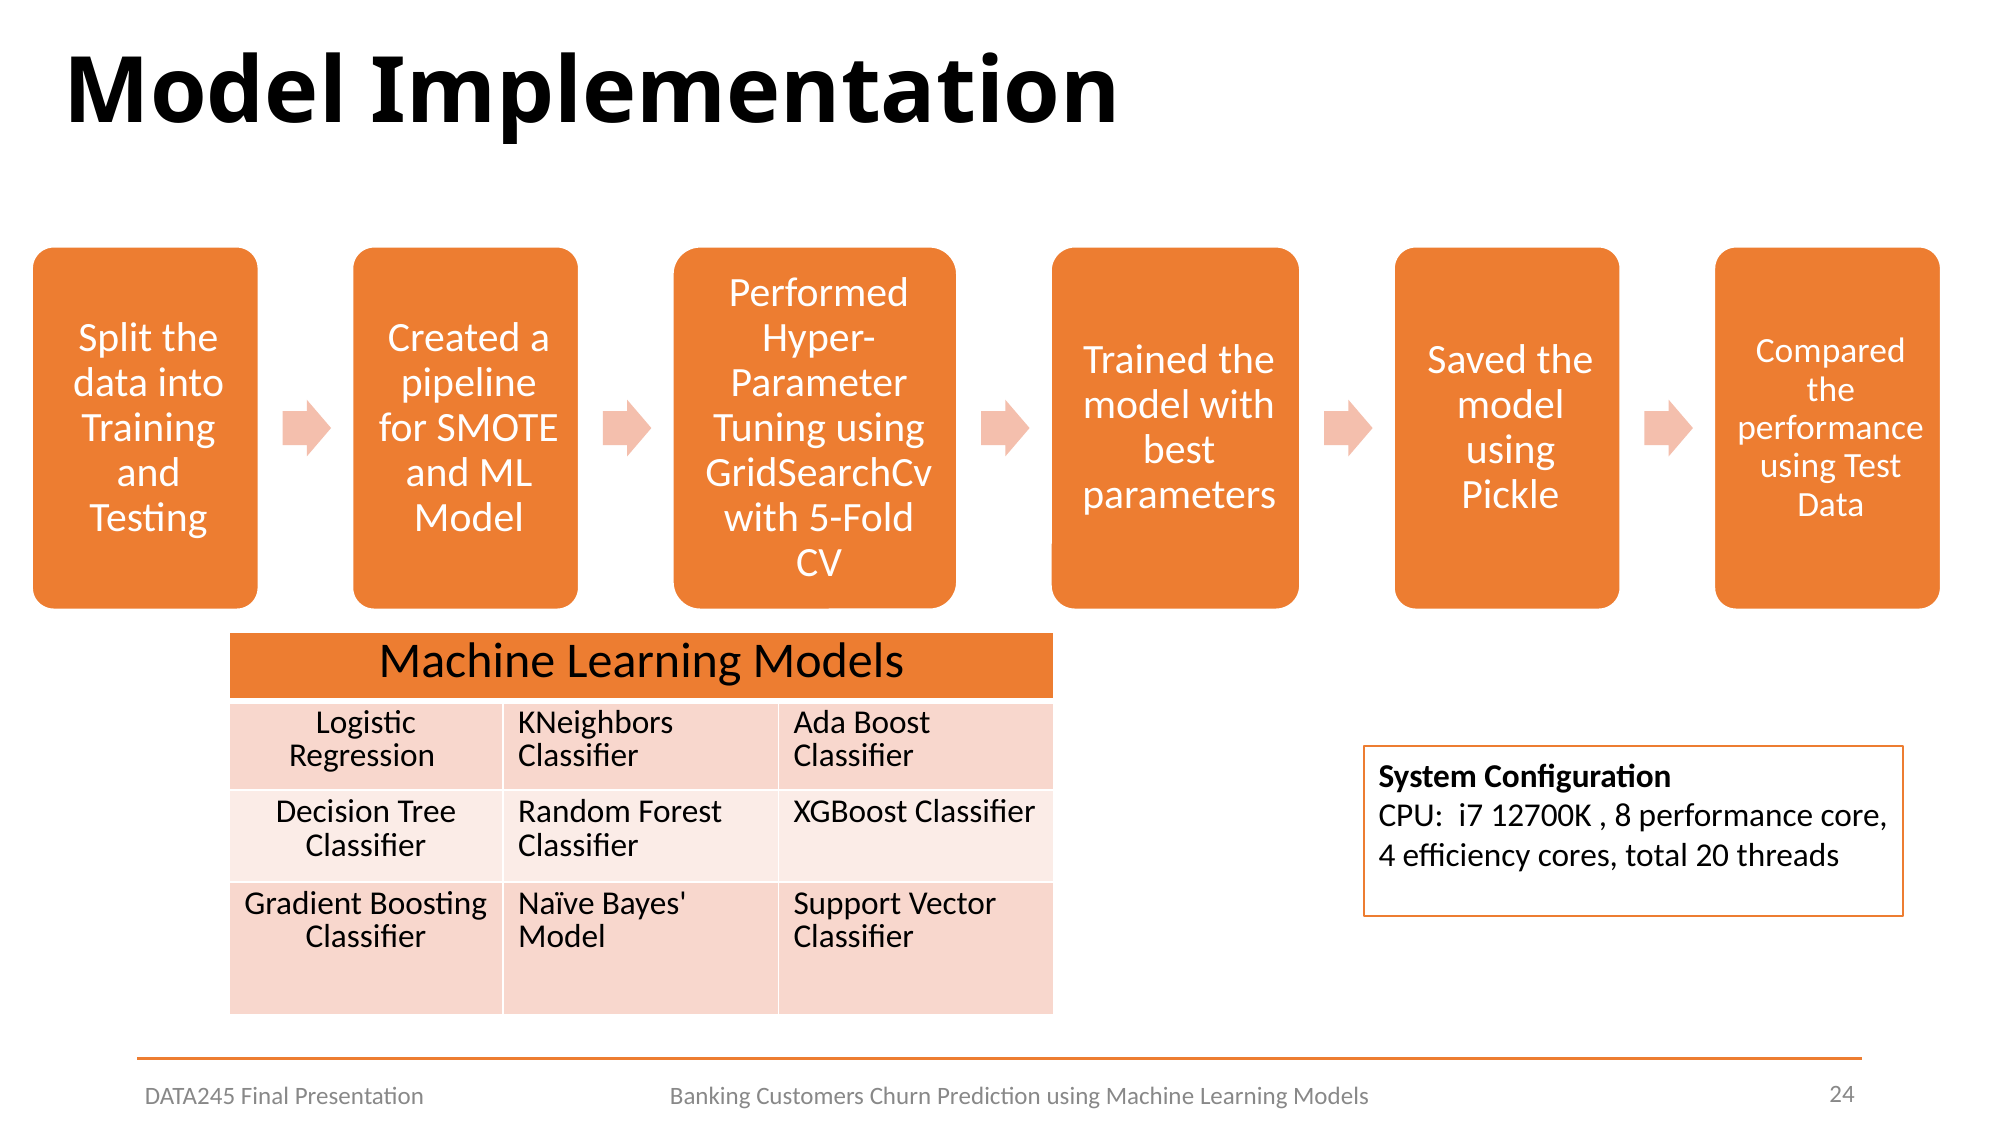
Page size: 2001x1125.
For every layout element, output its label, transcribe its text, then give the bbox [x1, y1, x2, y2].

table_cell Decision Tree Classifier [230, 791, 502, 881]
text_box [28, 163, 1944, 693]
text_box System Configuration CPU: i7 12700K , 8 performance core, 4 efficiency cores, total 20 threads [1363, 746, 1904, 916]
text_box Banking Customers Churn Prediction using Machine Learning Models [662, 1071, 1522, 1117]
title Model Implementation [56, 34, 1782, 152]
table_cell Gradient Boosting Classifier [230, 883, 502, 1014]
table_cell KNeighbors Classifier [504, 704, 778, 789]
table_cell Naïve Bayes' Model [504, 883, 778, 1014]
table_cell Random Forest Classifier [504, 791, 778, 881]
table_cell XGBoost Classifier [779, 791, 1053, 881]
table_cell Logistic Regression [230, 704, 502, 789]
table_cell Support Vector Classifier [779, 883, 1053, 1014]
table_cell Ada Boost Classifier [779, 704, 1053, 789]
text_box DATA245 Final Presentation [137, 1071, 588, 1117]
slide_number 24 [1819, 1070, 1863, 1115]
